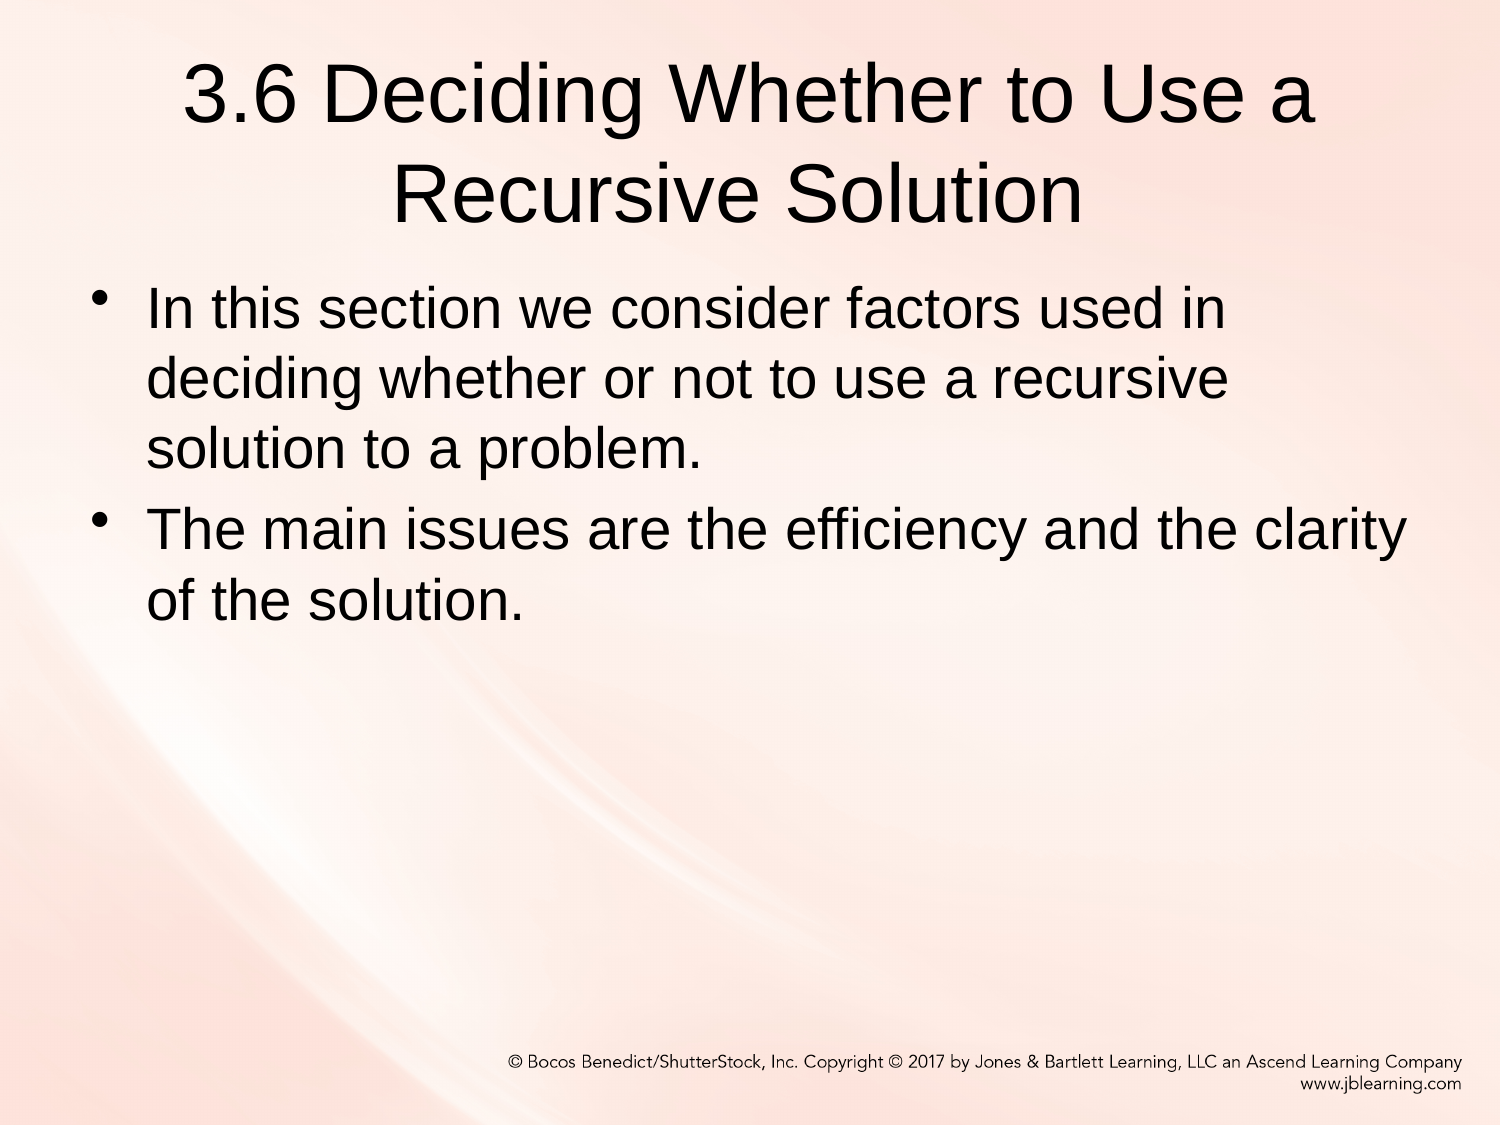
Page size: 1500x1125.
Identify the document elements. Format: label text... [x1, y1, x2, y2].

picture [0, 0, 1500, 1125]
title 3.6 Deciding Whether to Use a Recursive Solution [75, 45, 1425, 233]
list In this section we consider factors used in deciding whether or not to use a recursive solution to a problem. The main issues are the efficiency and the clarity of the solution. [75, 262, 1425, 1005]
